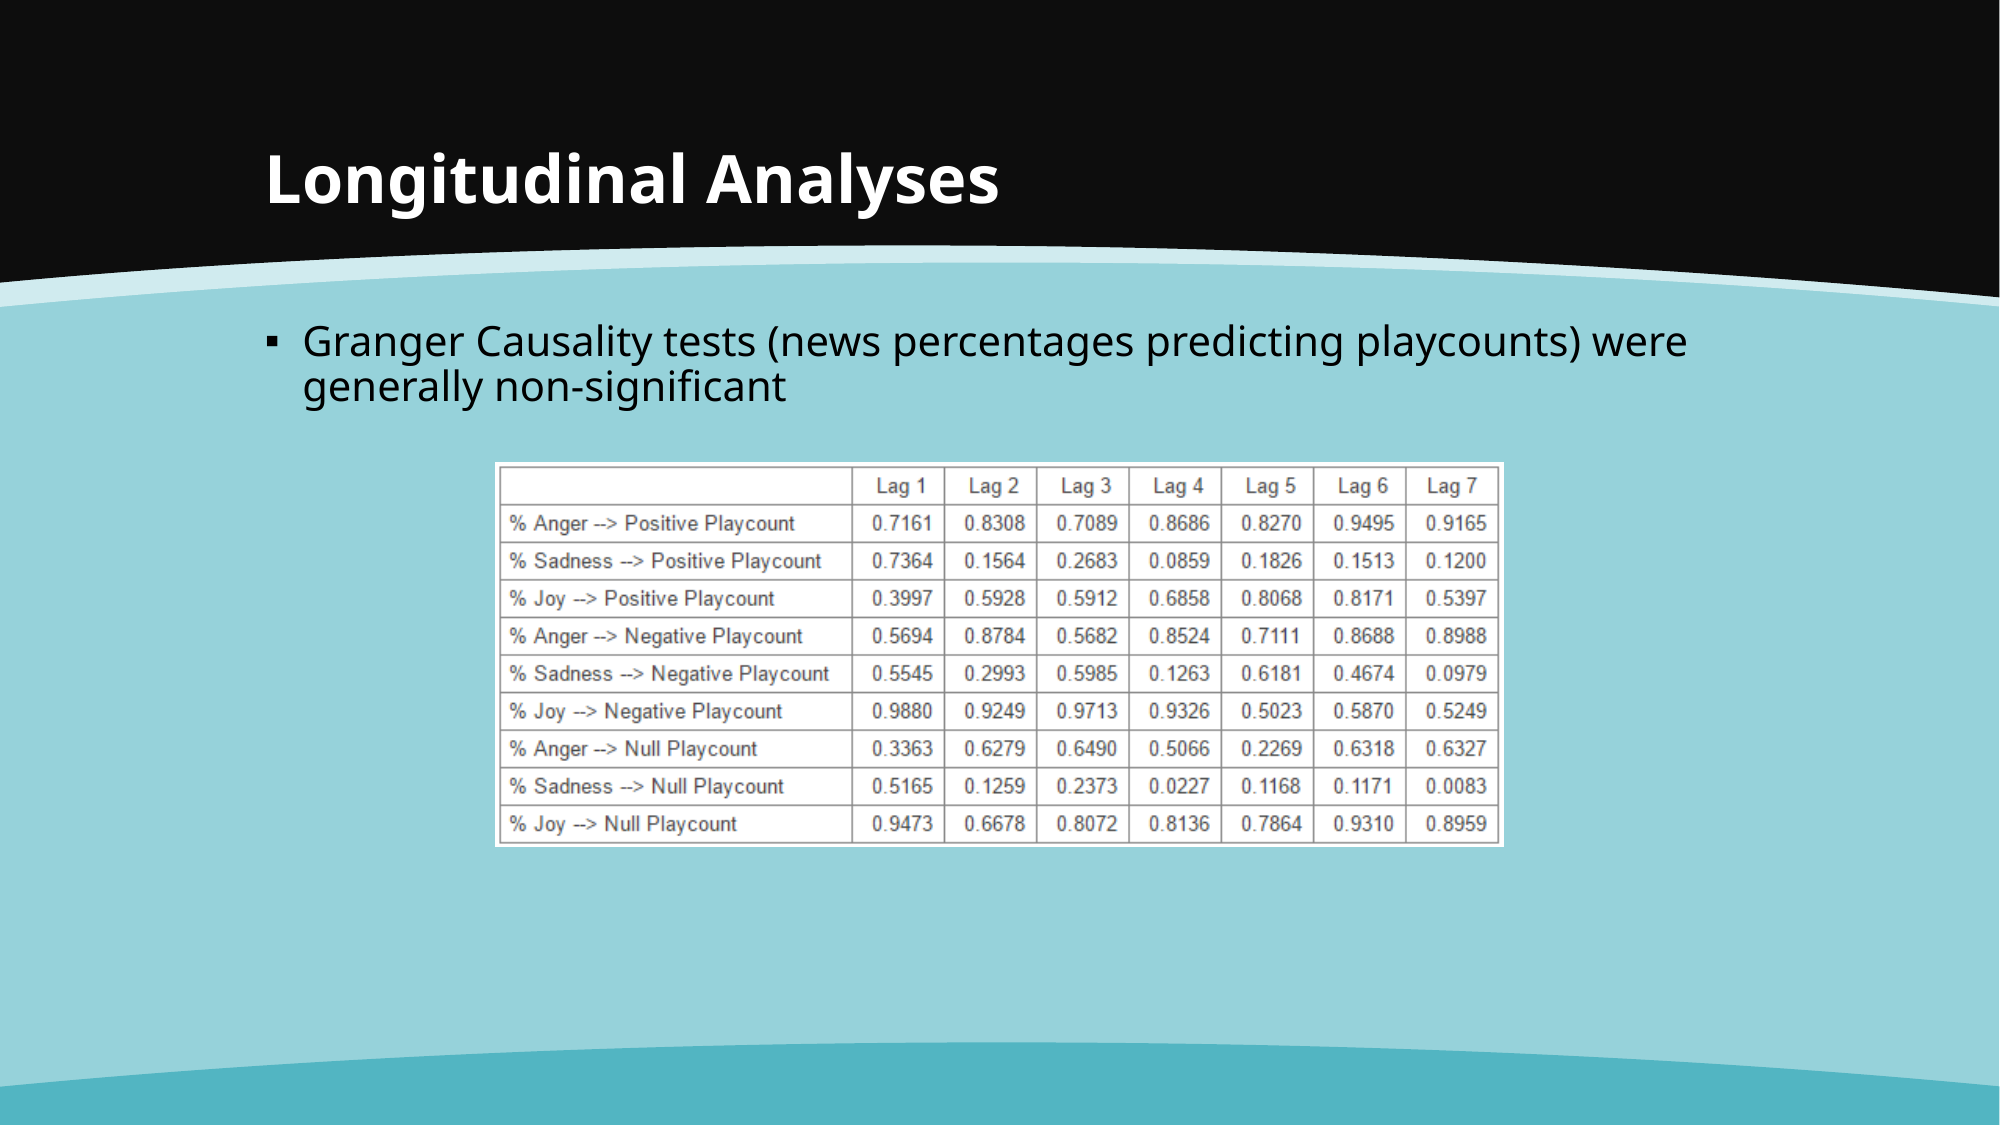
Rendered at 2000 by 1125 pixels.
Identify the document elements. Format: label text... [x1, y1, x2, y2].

picture [495, 462, 1504, 847]
title Longitudinal Analyses [249, 45, 1750, 225]
list Granger Causality tests (news percentages predicting playcounts) were generally non-significant [249, 312, 1725, 438]
